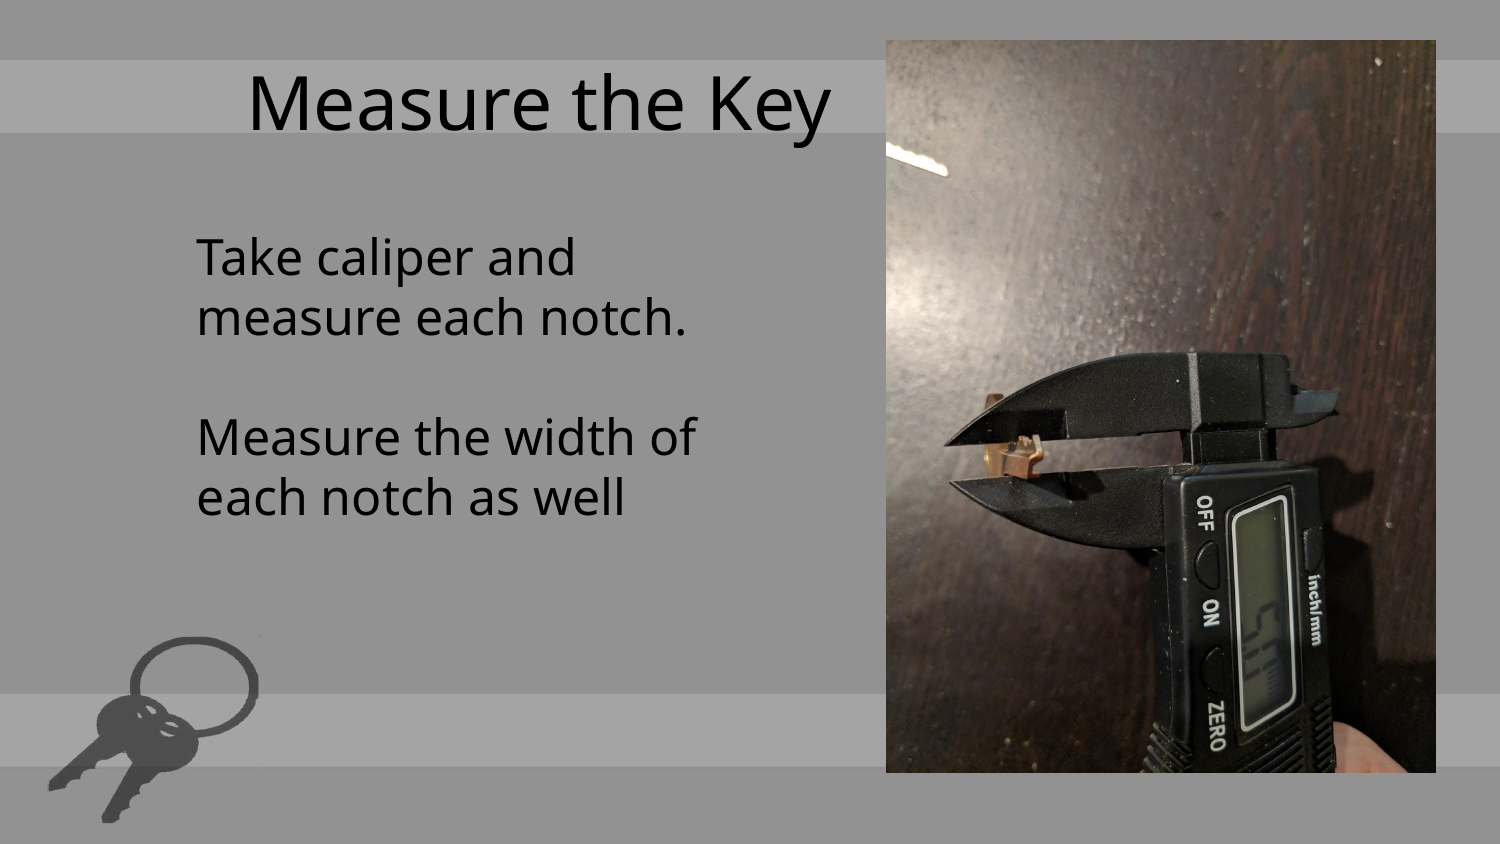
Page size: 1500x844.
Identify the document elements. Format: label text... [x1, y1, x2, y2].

text_box Take caliper and measure each notch. Measure the width of each notch as well [181, 210, 756, 655]
picture [0, 0, 1500, 844]
text_box Measure the Key [0, 40, 883, 362]
